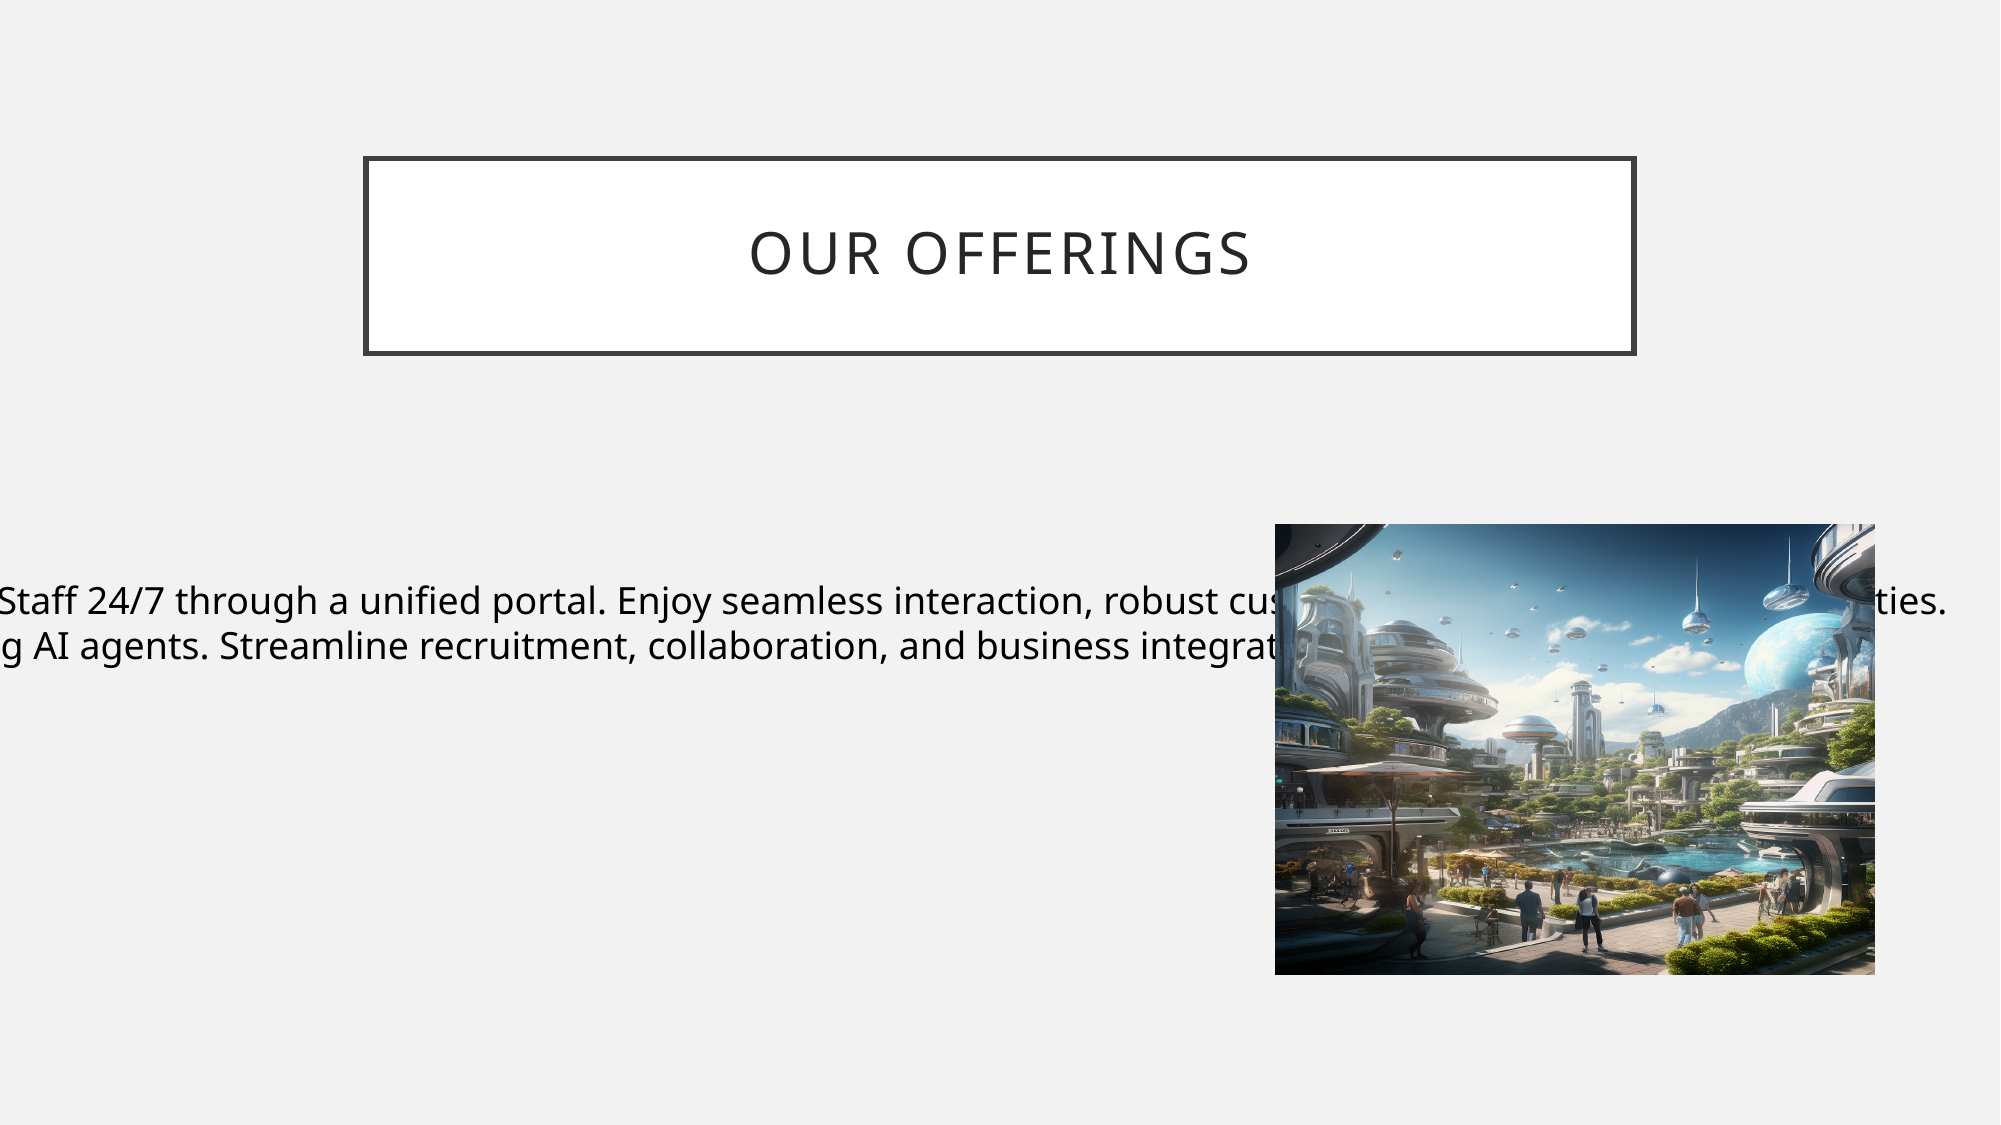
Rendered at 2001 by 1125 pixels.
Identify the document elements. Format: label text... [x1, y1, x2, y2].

picture [1274, 524, 1875, 975]
title Our Offerings [363, 156, 1637, 356]
text_box - Elysium OS: Access your personalized AI Butler or Chief of Staff 24/7 through a unified portal. Enjoy seamless interaction, robust customization, and powerful capabilities. - Automation Station: Central hub for sourcing and deploying AI agents. Streamline recruitment, collaboration, and business integration. Simplify automation. [0, 524, 1274, 675]
text_box - Elysium OS: Access your personalized AI Butler or Chief of Staff 24/7 through a unified portal. Enjoy seamless interaction, robust customization, and powerful capabilities. - Automation Station: Central hub for sourcing and deploying AI agents. Streamline recruitment, collaboration, and business integration. Simplify automation. [1875, 524, 1966, 675]
